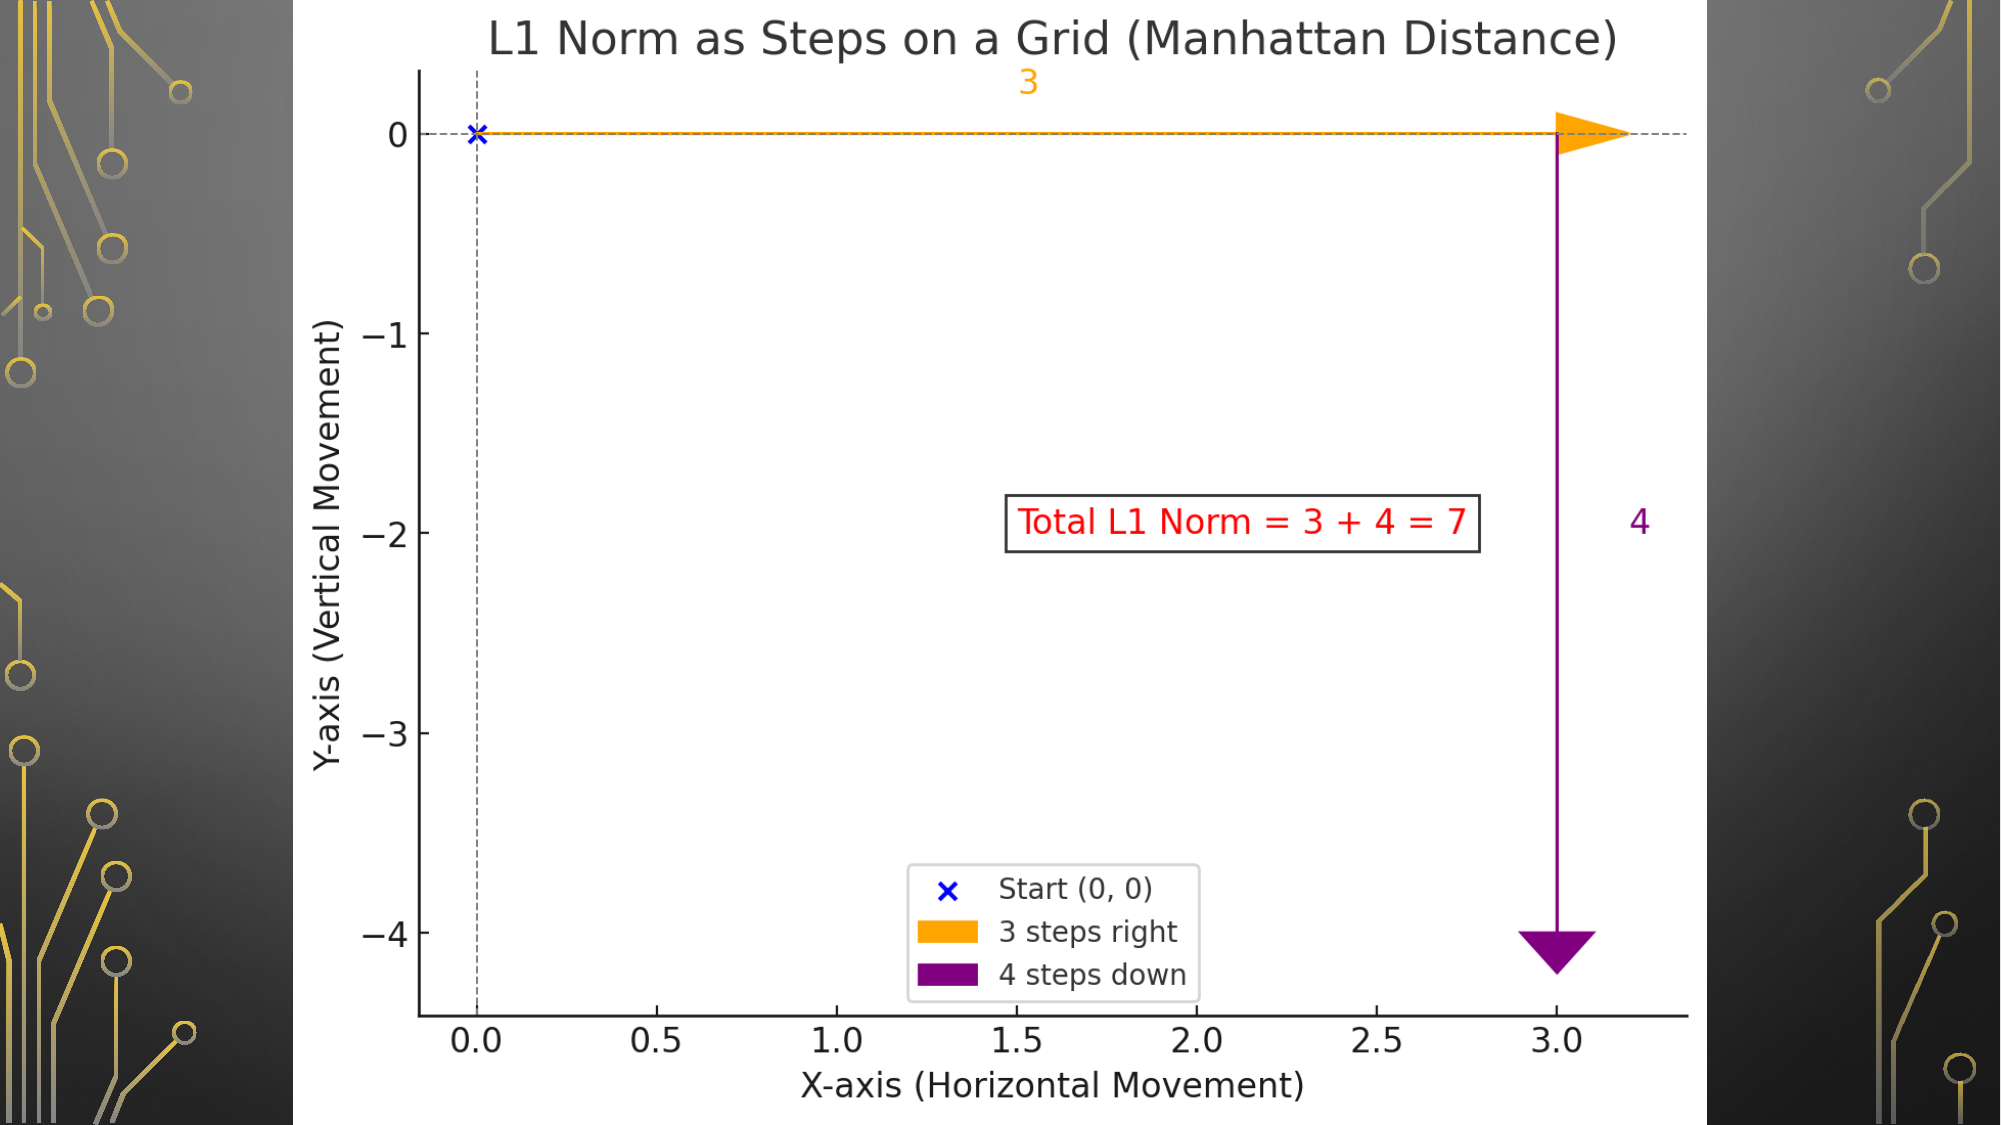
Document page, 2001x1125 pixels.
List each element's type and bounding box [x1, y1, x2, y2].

picture [293, 0, 1707, 1125]
